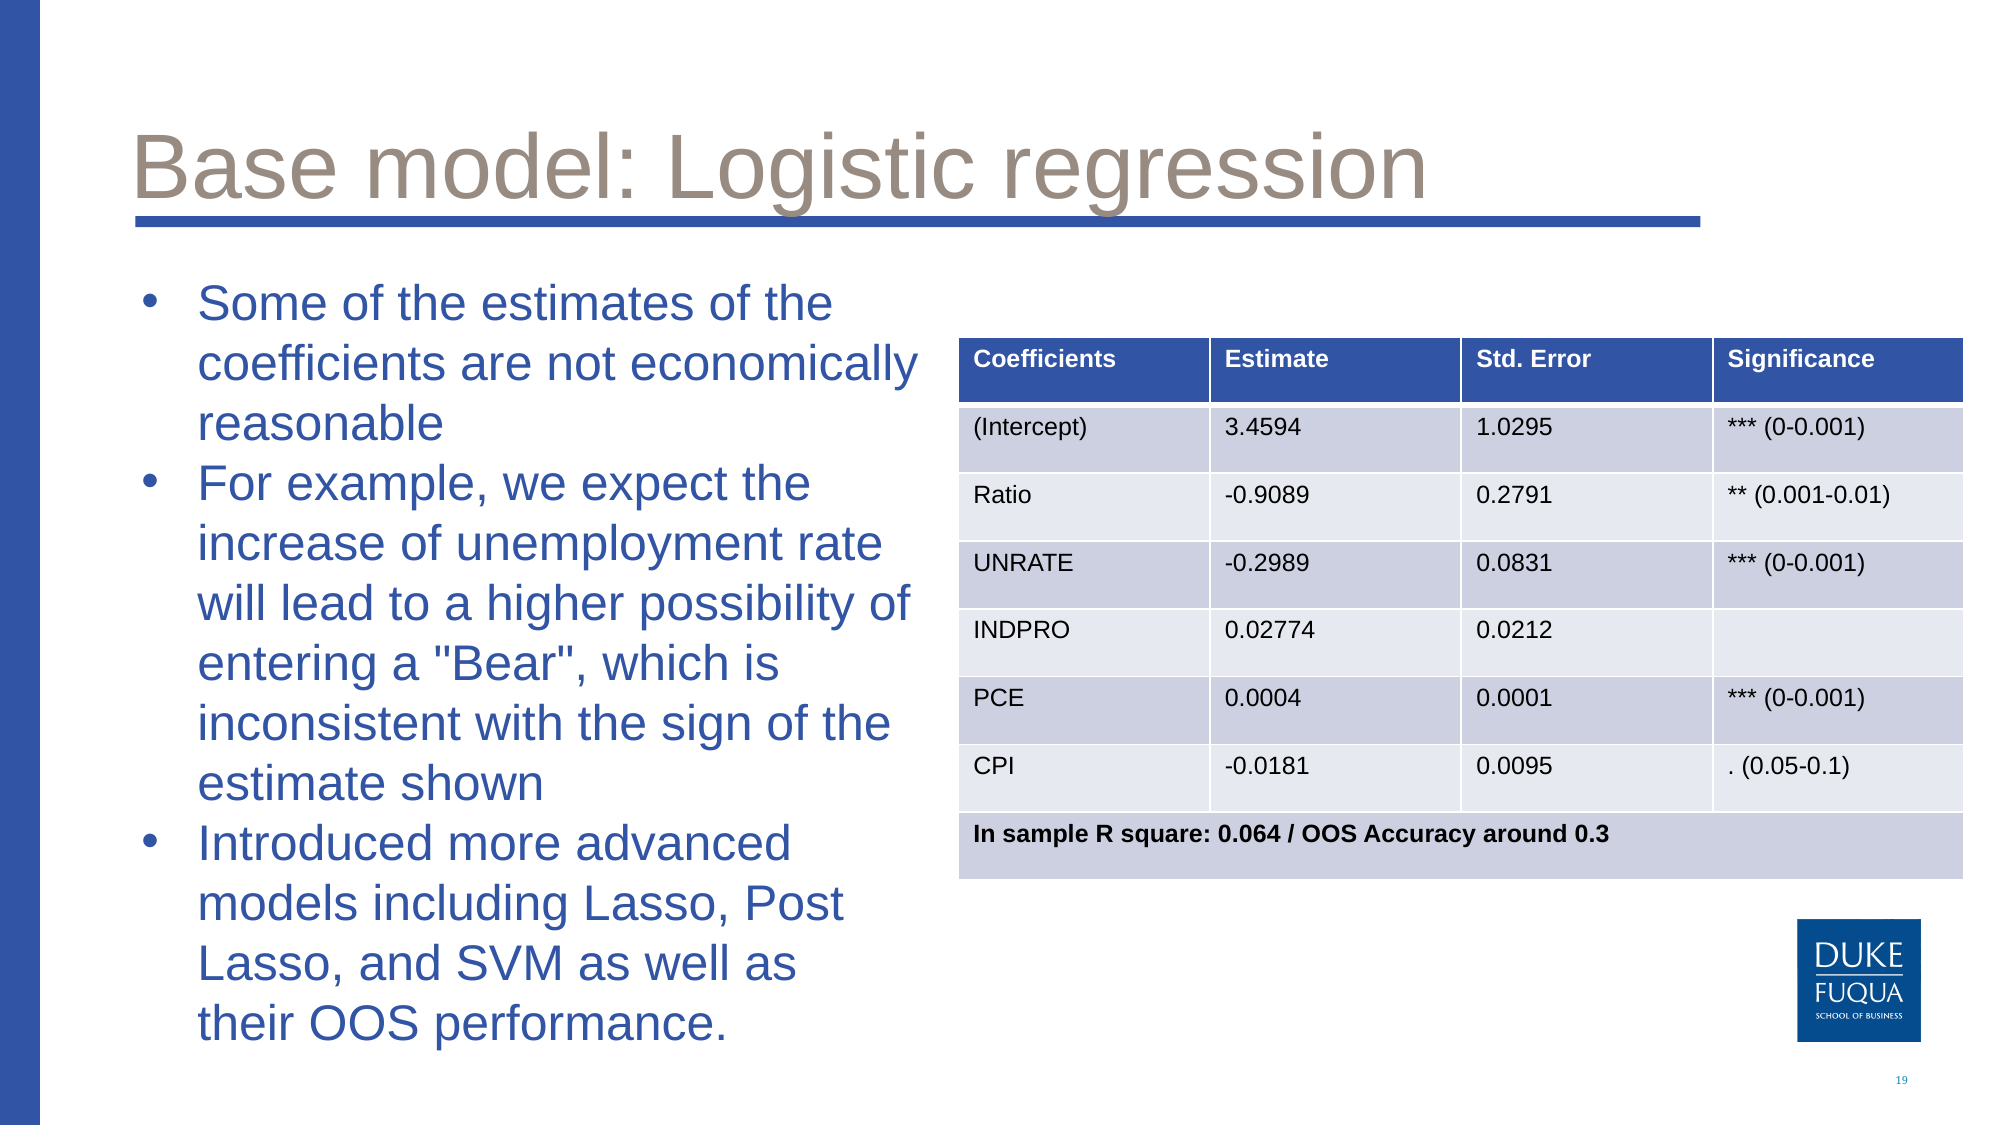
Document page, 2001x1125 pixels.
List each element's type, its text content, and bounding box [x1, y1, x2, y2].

table_cell 0.0212 [1462, 610, 1712, 676]
table_cell 3.4594 [1211, 408, 1460, 472]
table_cell 0.0095 [1462, 745, 1712, 811]
table_cell Ratio [978, 474, 1209, 540]
table_cell PCE [978, 677, 1209, 744]
table_cell . (0.05-0.1) [1714, 745, 1963, 811]
table_header Significance [1714, 338, 1963, 402]
table_header Std. Error [1462, 338, 1712, 402]
table_cell -0.0181 [1211, 745, 1460, 811]
title Base model: Logistic regression [115, 59, 1841, 278]
table_cell UNRATE [978, 542, 1209, 608]
table_cell 0.0004 [1211, 677, 1460, 744]
table_cell 0.02774 [1211, 610, 1460, 676]
table_cell (Intercept) [978, 408, 1209, 472]
table_cell CPI [978, 745, 1209, 811]
table_cell In sample R square: 0.064 / OOS Accuracy around 0.3 [978, 813, 1963, 879]
table_cell 0.0831 [1462, 542, 1712, 608]
table_cell 1.0295 [1462, 408, 1712, 472]
table_cell [1714, 610, 1963, 676]
picture [1797, 919, 1921, 1042]
table_cell -0.2989 [1211, 542, 1460, 608]
text_box [115, 239, 933, 316]
table_header Coefficients [978, 338, 1209, 402]
table_cell 0.2791 [1462, 474, 1712, 540]
text_box Some of the estimates of the coefficients are not economically reasonable For example, we expect the increase of unemployment rate will lead to a higher possibility of entering a "Bear", which is inconsistent with the sign of the estimate shown Introduced more advanced models including Lasso, Post Lasso, and SVM as well as their OOS performance. [126, 262, 978, 1058]
table_cell INDPRO [978, 610, 1209, 676]
table_cell *** (0-0.001) [1714, 542, 1963, 608]
table_cell *** (0-0.001) [1714, 677, 1963, 744]
table_cell ** (0.001-0.01) [1714, 474, 1963, 540]
table_header Estimate [1211, 338, 1460, 402]
table_cell 0.0001 [1462, 677, 1712, 744]
table_cell *** (0-0.001) [1714, 408, 1963, 472]
table_cell -0.9089 [1211, 474, 1460, 540]
